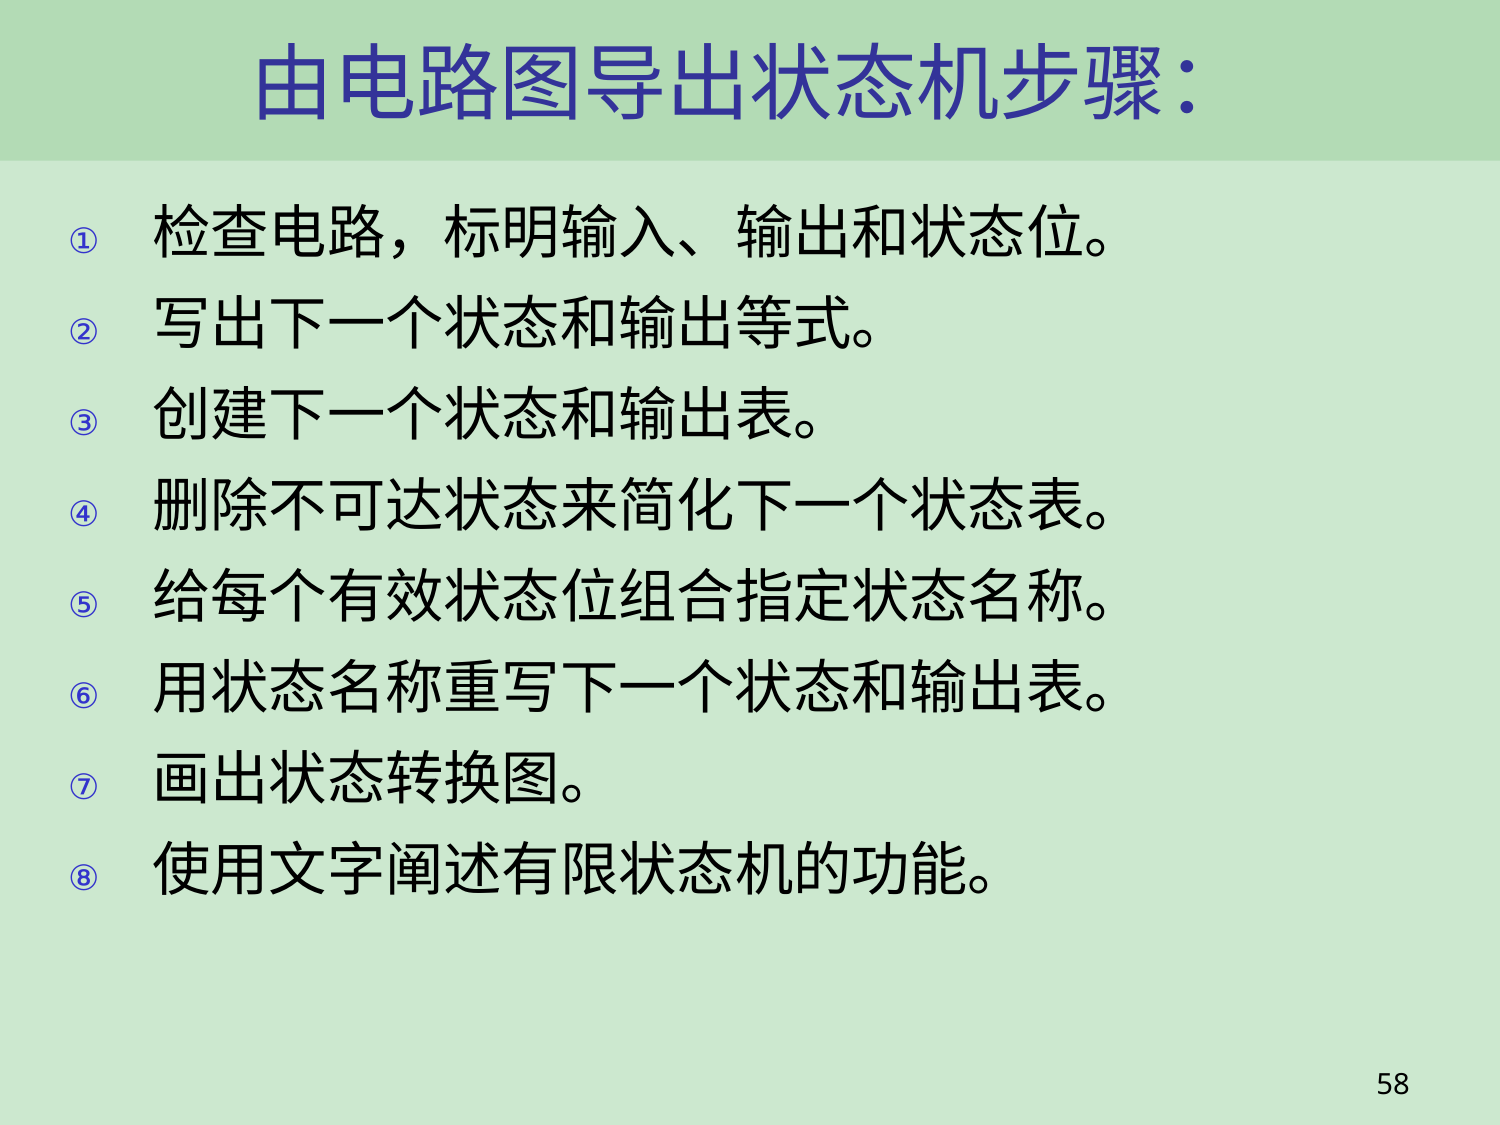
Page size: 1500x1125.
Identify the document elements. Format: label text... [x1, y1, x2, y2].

title 由电路图导出状态机步骤： [17, 11, 1483, 149]
slide_number 58 [1112, 1037, 1426, 1113]
list 检查电路，标明输入、输出和状态位。 写出下一个状态和输出等式。 创建下一个状态和输出表。 删除不可达状态来简化下一个状态表。 给每个有效状态位组合指定状态名称。 用状态名称重写下一个状态和输出表。 画出状态转换图。 使用文字阐述有限状态机的功能。 [53, 166, 1447, 941]
